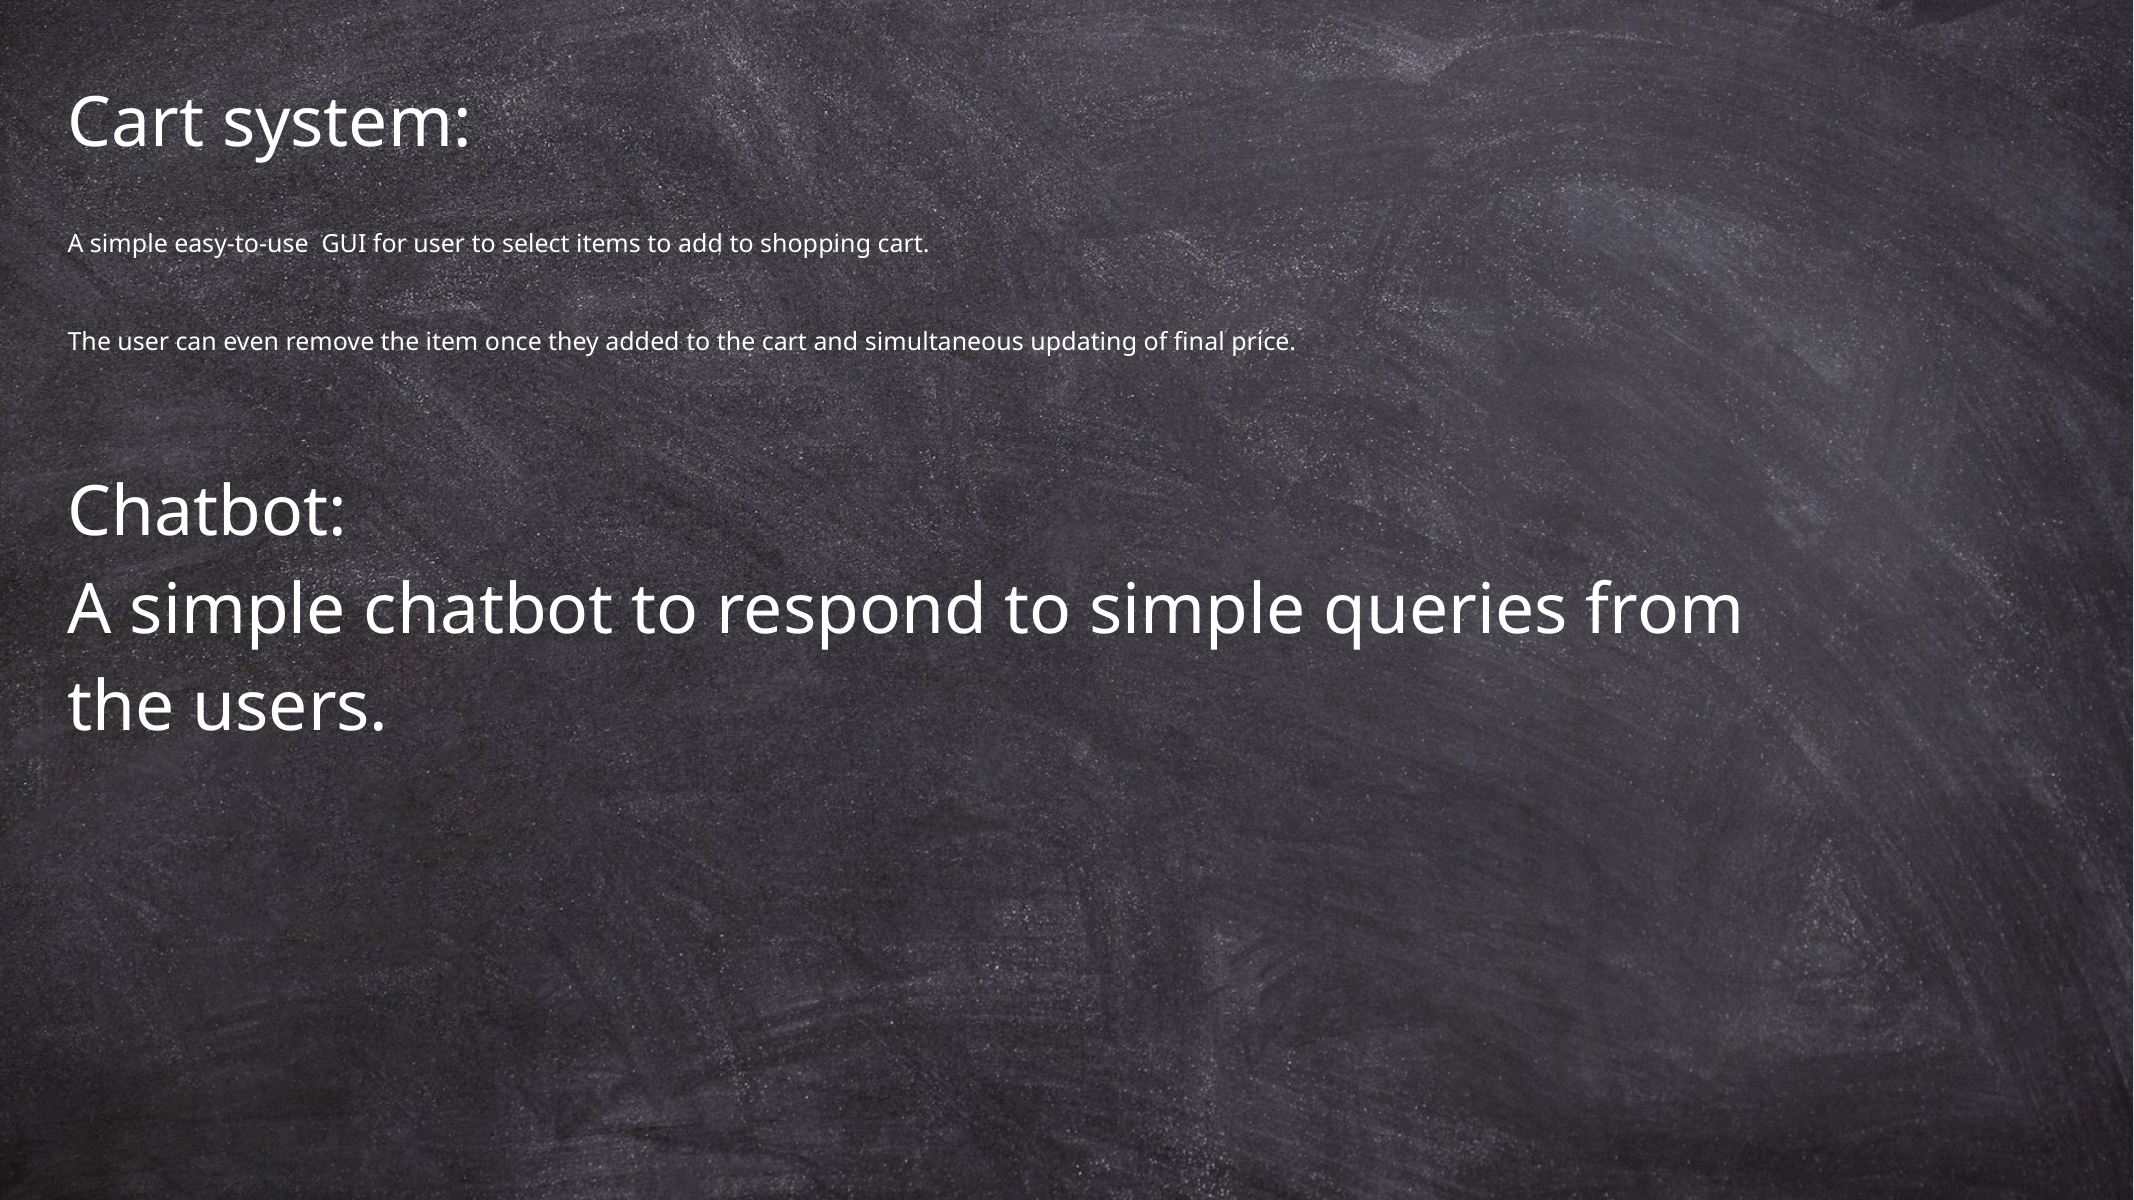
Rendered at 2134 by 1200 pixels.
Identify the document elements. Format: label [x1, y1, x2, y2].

picture [0, 0, 2134, 1200]
text_box [63, 0, 1821, 933]
